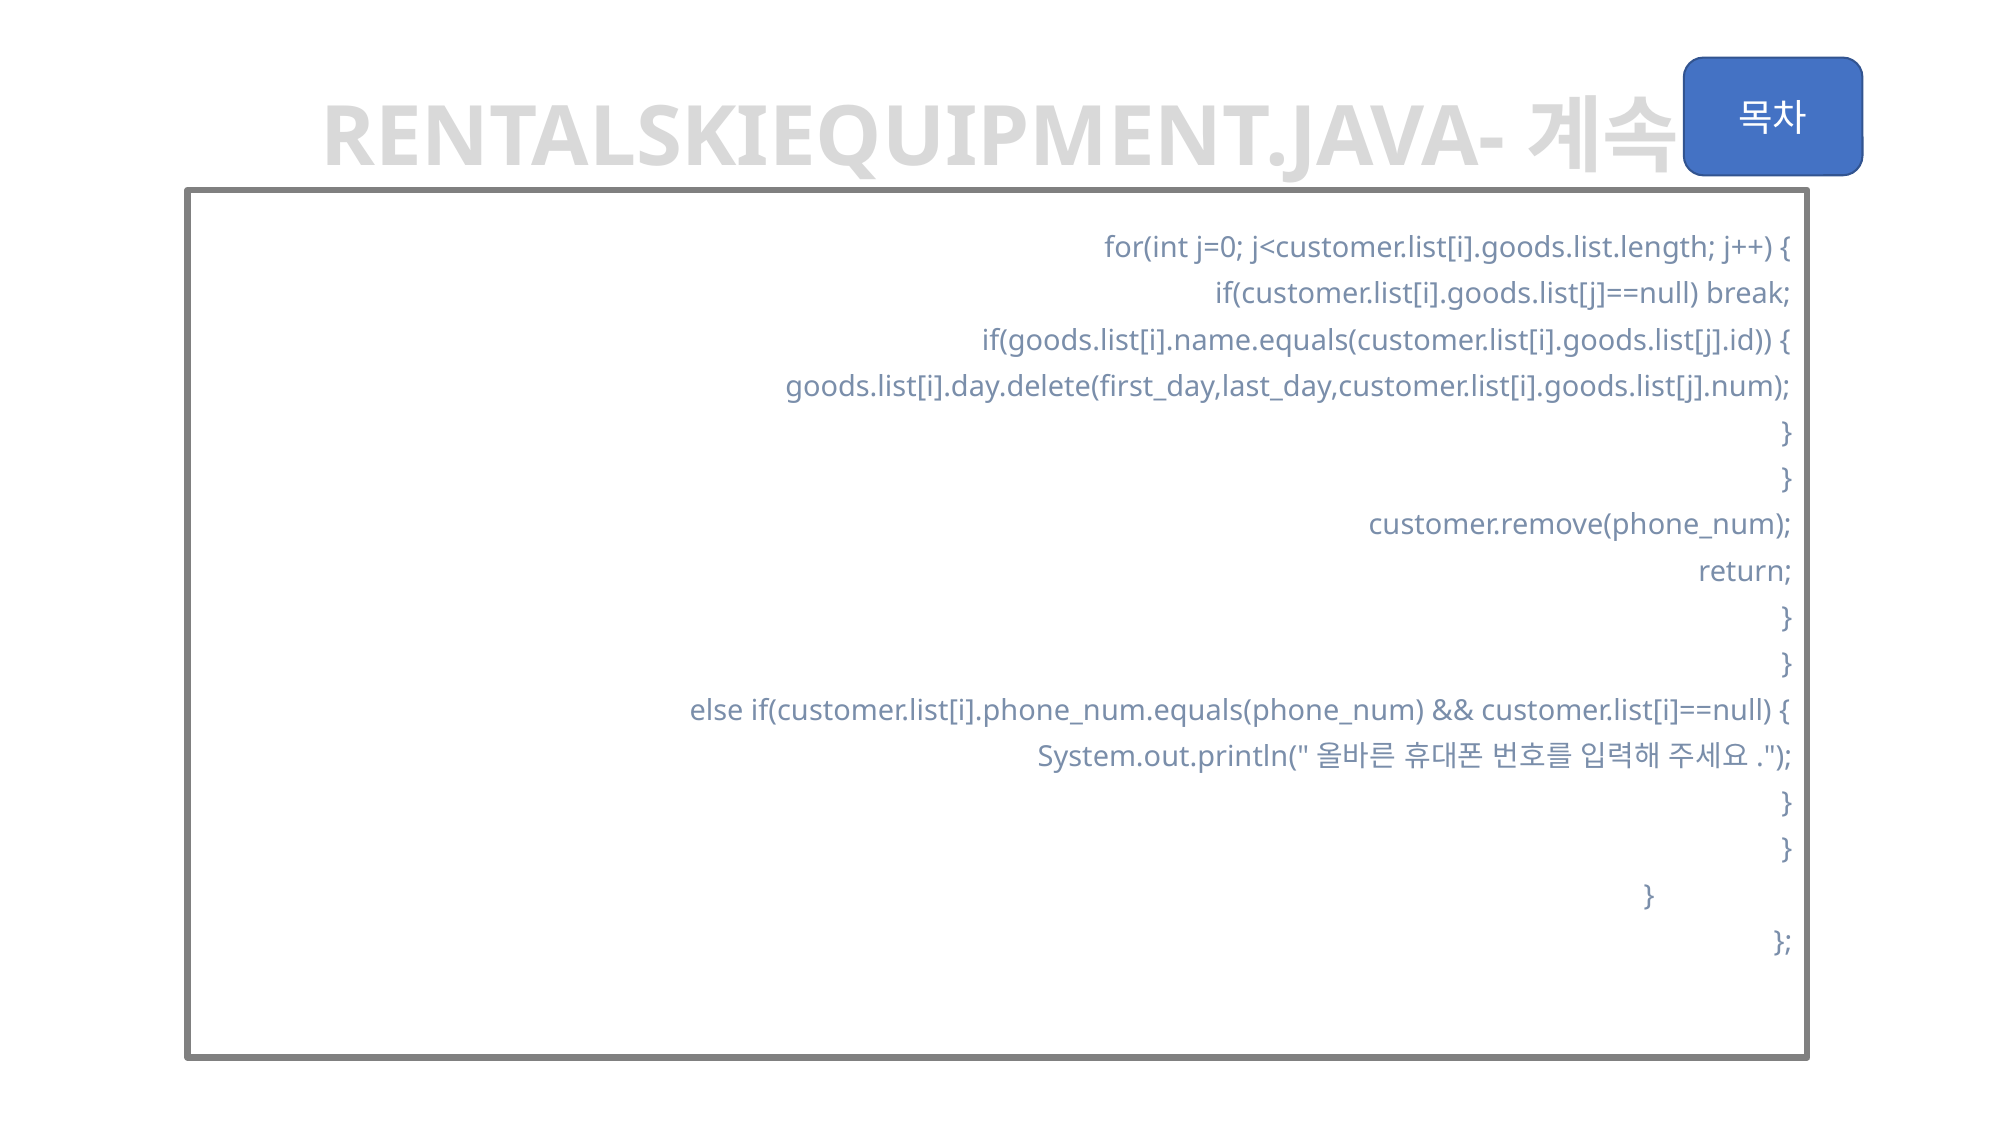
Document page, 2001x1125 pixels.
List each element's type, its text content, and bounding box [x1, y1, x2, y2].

title rentalskiequipment.java-계속 [186, 62, 1813, 190]
list for(int j=0; j<customer.list[i].goods.list.length; j++) { if(customer.list[i].goods.list[j]==null) break; if(goods.list[i].name.equals(customer.list[i].goods.list[j].id)) { goods.list[i].day.delete(first_day,last_day,customer.list[i].goods.list[j].num); } } customer.remove(phone_num); return; } } else if(customer.list[i].phone_num.equals(phone_num) && customer.list[i]==null) { System.out.println("올바른 휴대폰 번호를 입력해 주세요."); } } } }; [187, 189, 1808, 1058]
